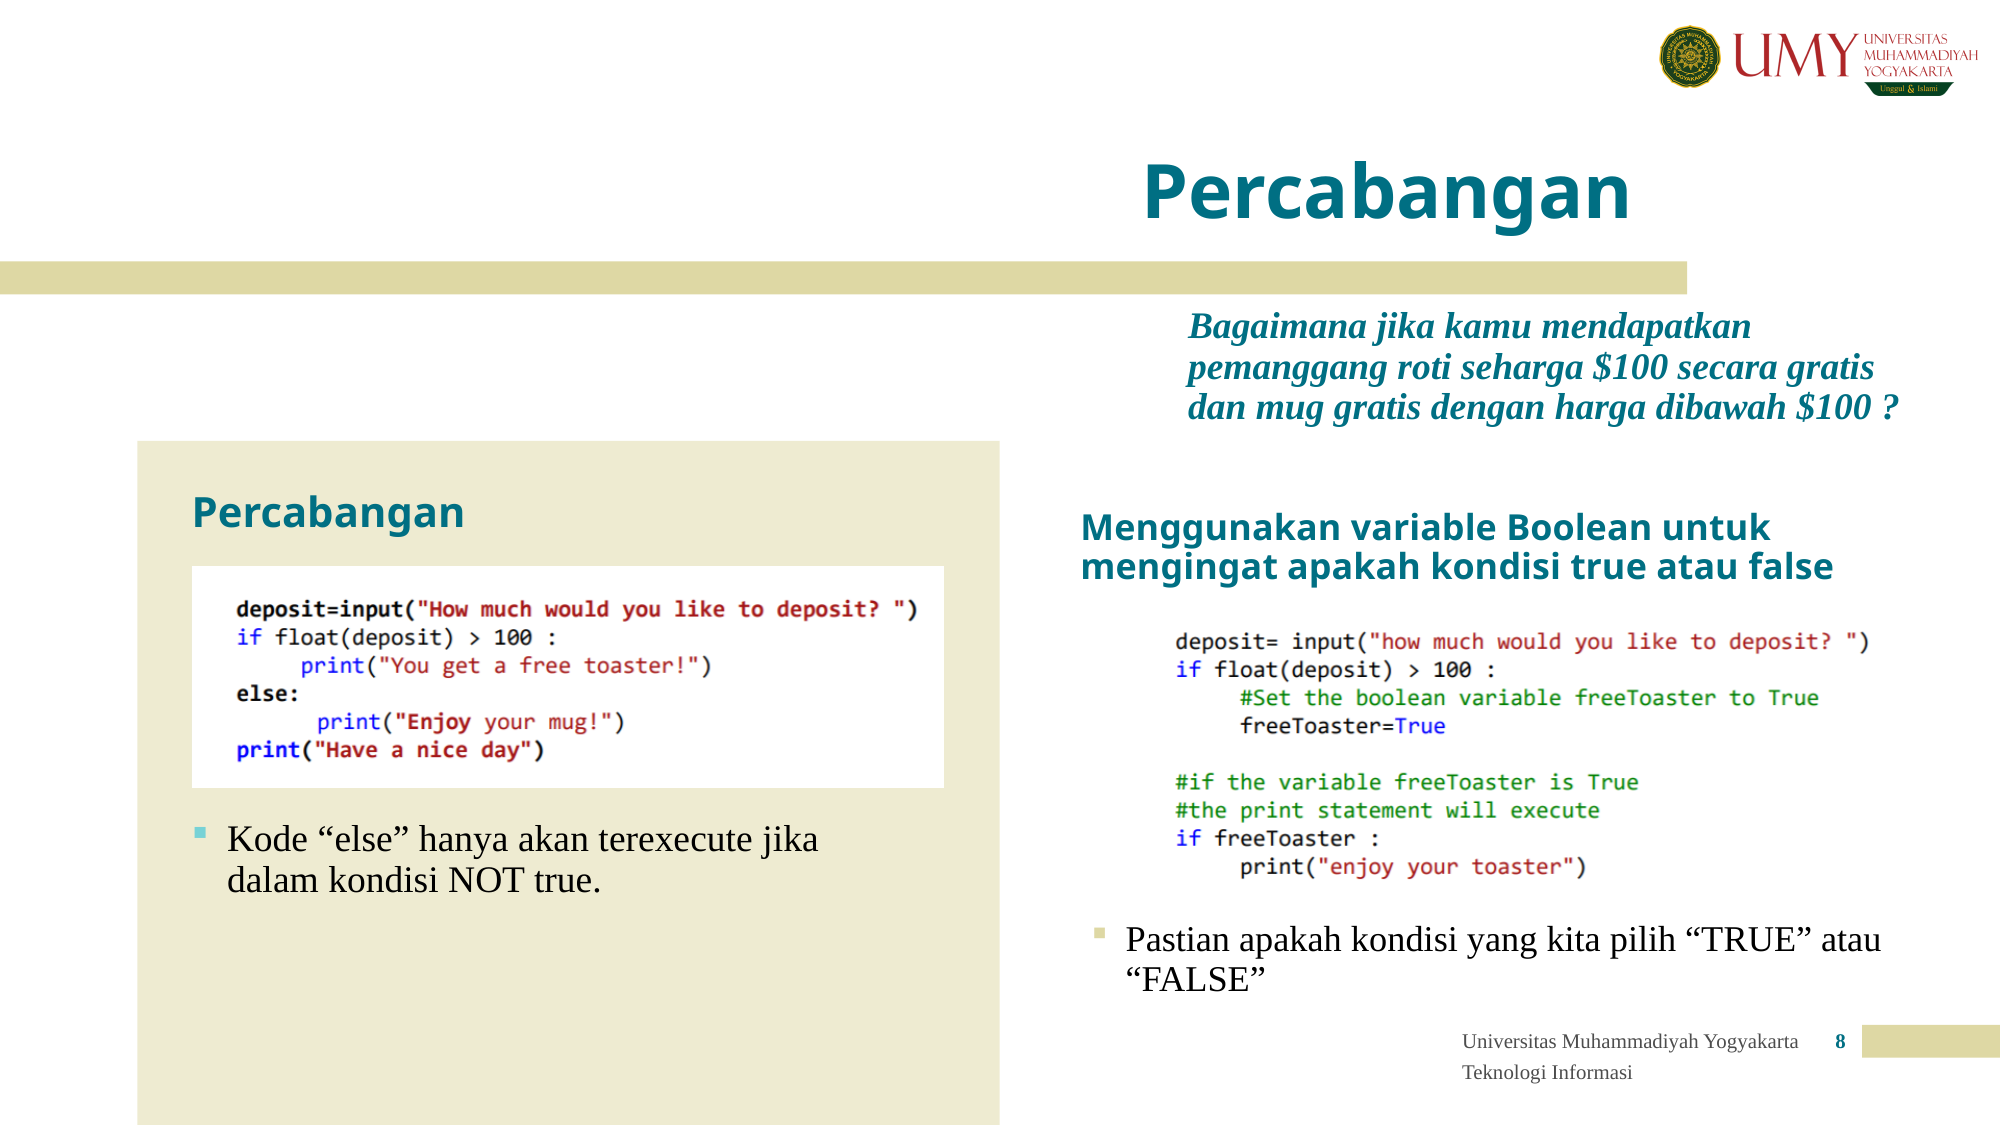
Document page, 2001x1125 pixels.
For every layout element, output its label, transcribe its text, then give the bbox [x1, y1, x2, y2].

list Percabangan [191, 457, 909, 537]
list Bagaimana jika kamu mendapatkan pemanggang roti seharga $100 secara gratis dan mug gratis dengan harga dibawah $100 ? [1188, 306, 1912, 472]
list Menggunakan variable Boolean untuk mengingat apakah kondisi true atau false [1080, 508, 1929, 588]
picture [1659, 25, 1978, 96]
title Percabangan [1141, 133, 1867, 236]
slide_number 8 [1818, 1053, 1863, 1058]
picture [1159, 605, 1884, 904]
text_box Teknologi Informasi [1462, 1058, 1912, 1096]
picture [191, 565, 944, 788]
list Kode “else” hanya akan terexecute jika dalam kondisi NOT true. [191, 819, 909, 952]
text_box Universitas Muhammadiyah Yogyakarta [1462, 1015, 1913, 1053]
list Pastian apakah kondisi yang kita pilih “TRUE” atau “FALSE” [1091, 920, 1912, 999]
